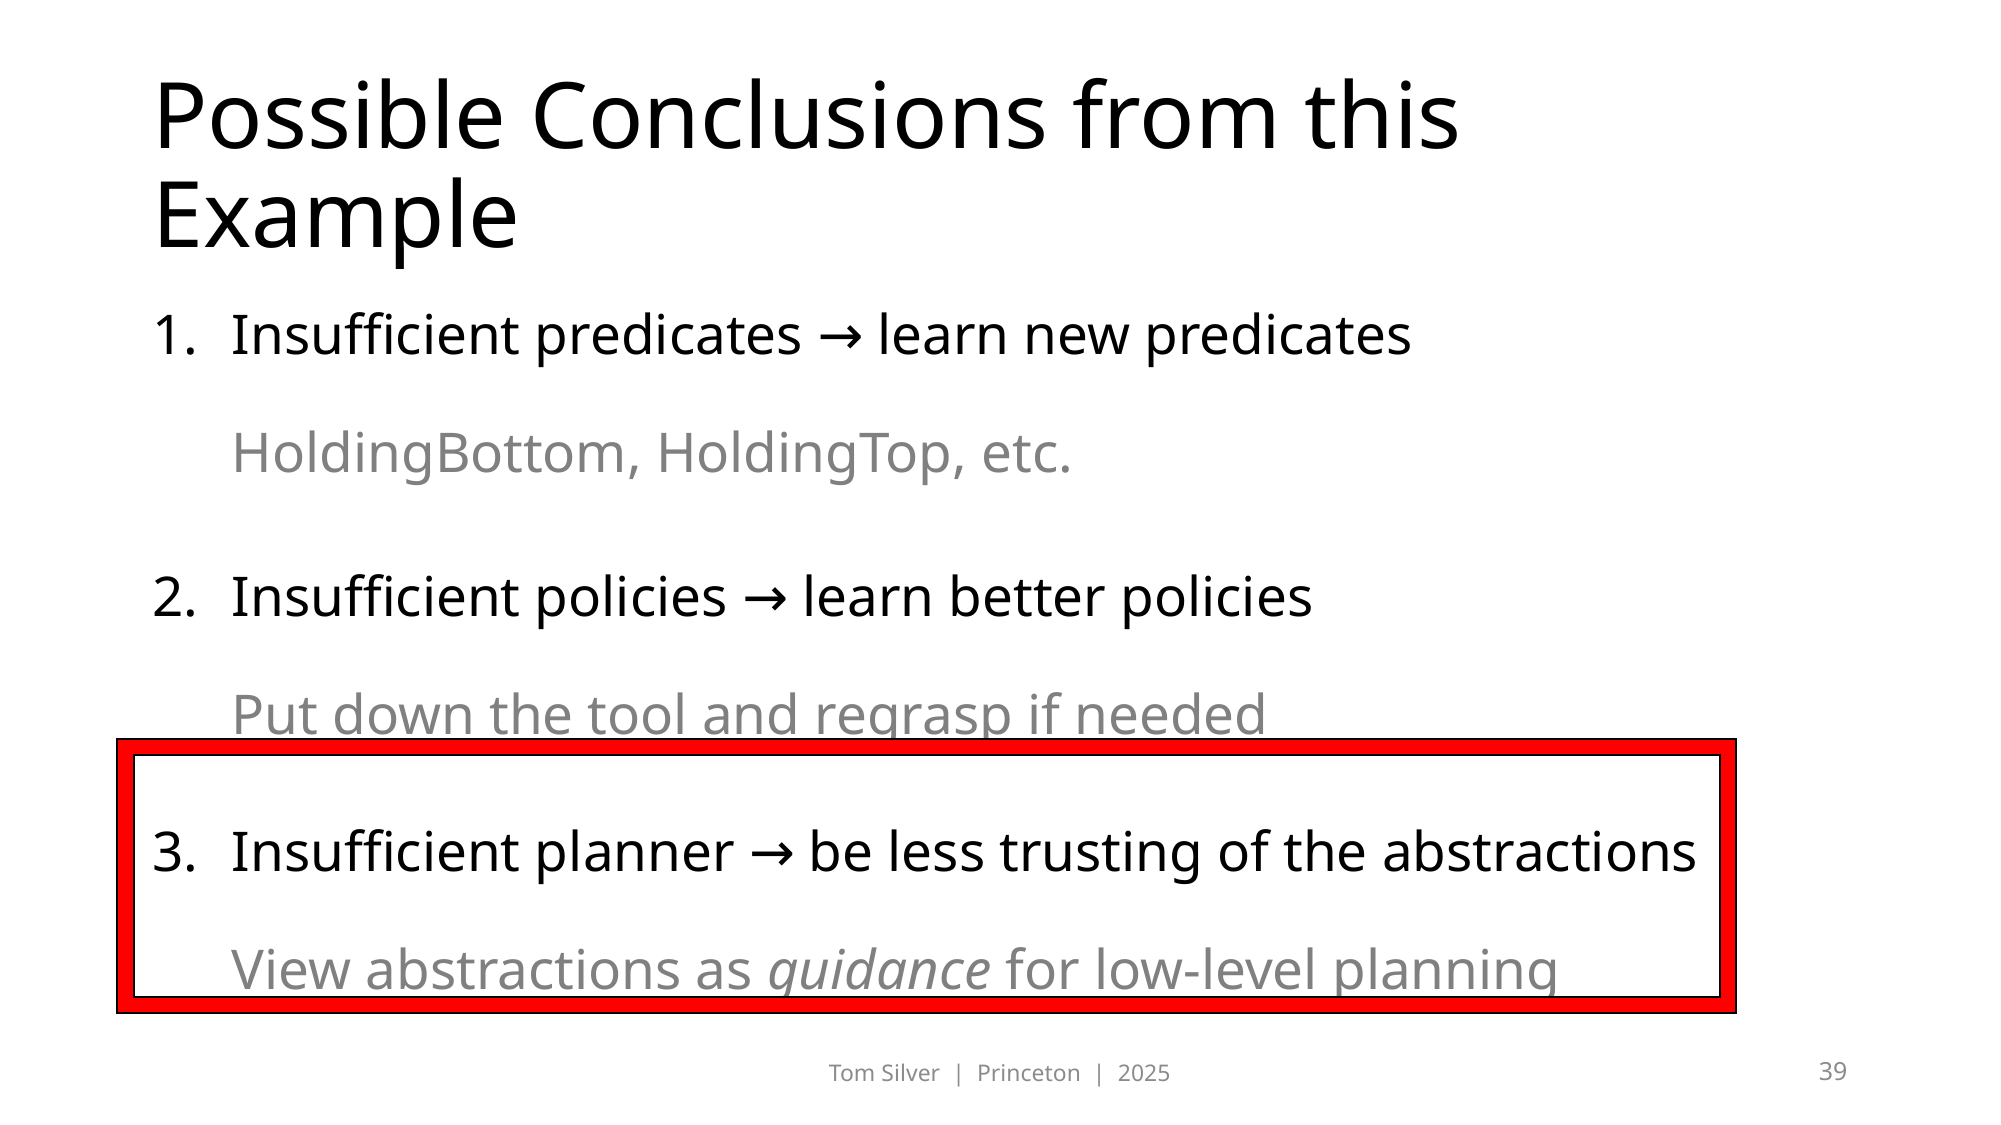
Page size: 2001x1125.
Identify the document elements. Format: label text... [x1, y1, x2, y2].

list Insufficient predicates → learn new predicates HoldingBottom, HoldingTop, etc. Insufficient policies → learn better policies Put down the tool and regrasp if needed Insufficient planner → be less trusting of the abstractions View abstractions as guidance for low-level planning [137, 299, 1863, 1014]
slide_number 39 [1412, 1042, 1863, 1103]
footer Tom Silver | Princeton | 2025 [605, 1042, 1395, 1103]
text_box [116, 738, 1737, 1014]
title Possible Conclusions from this Example [137, 59, 1863, 278]
